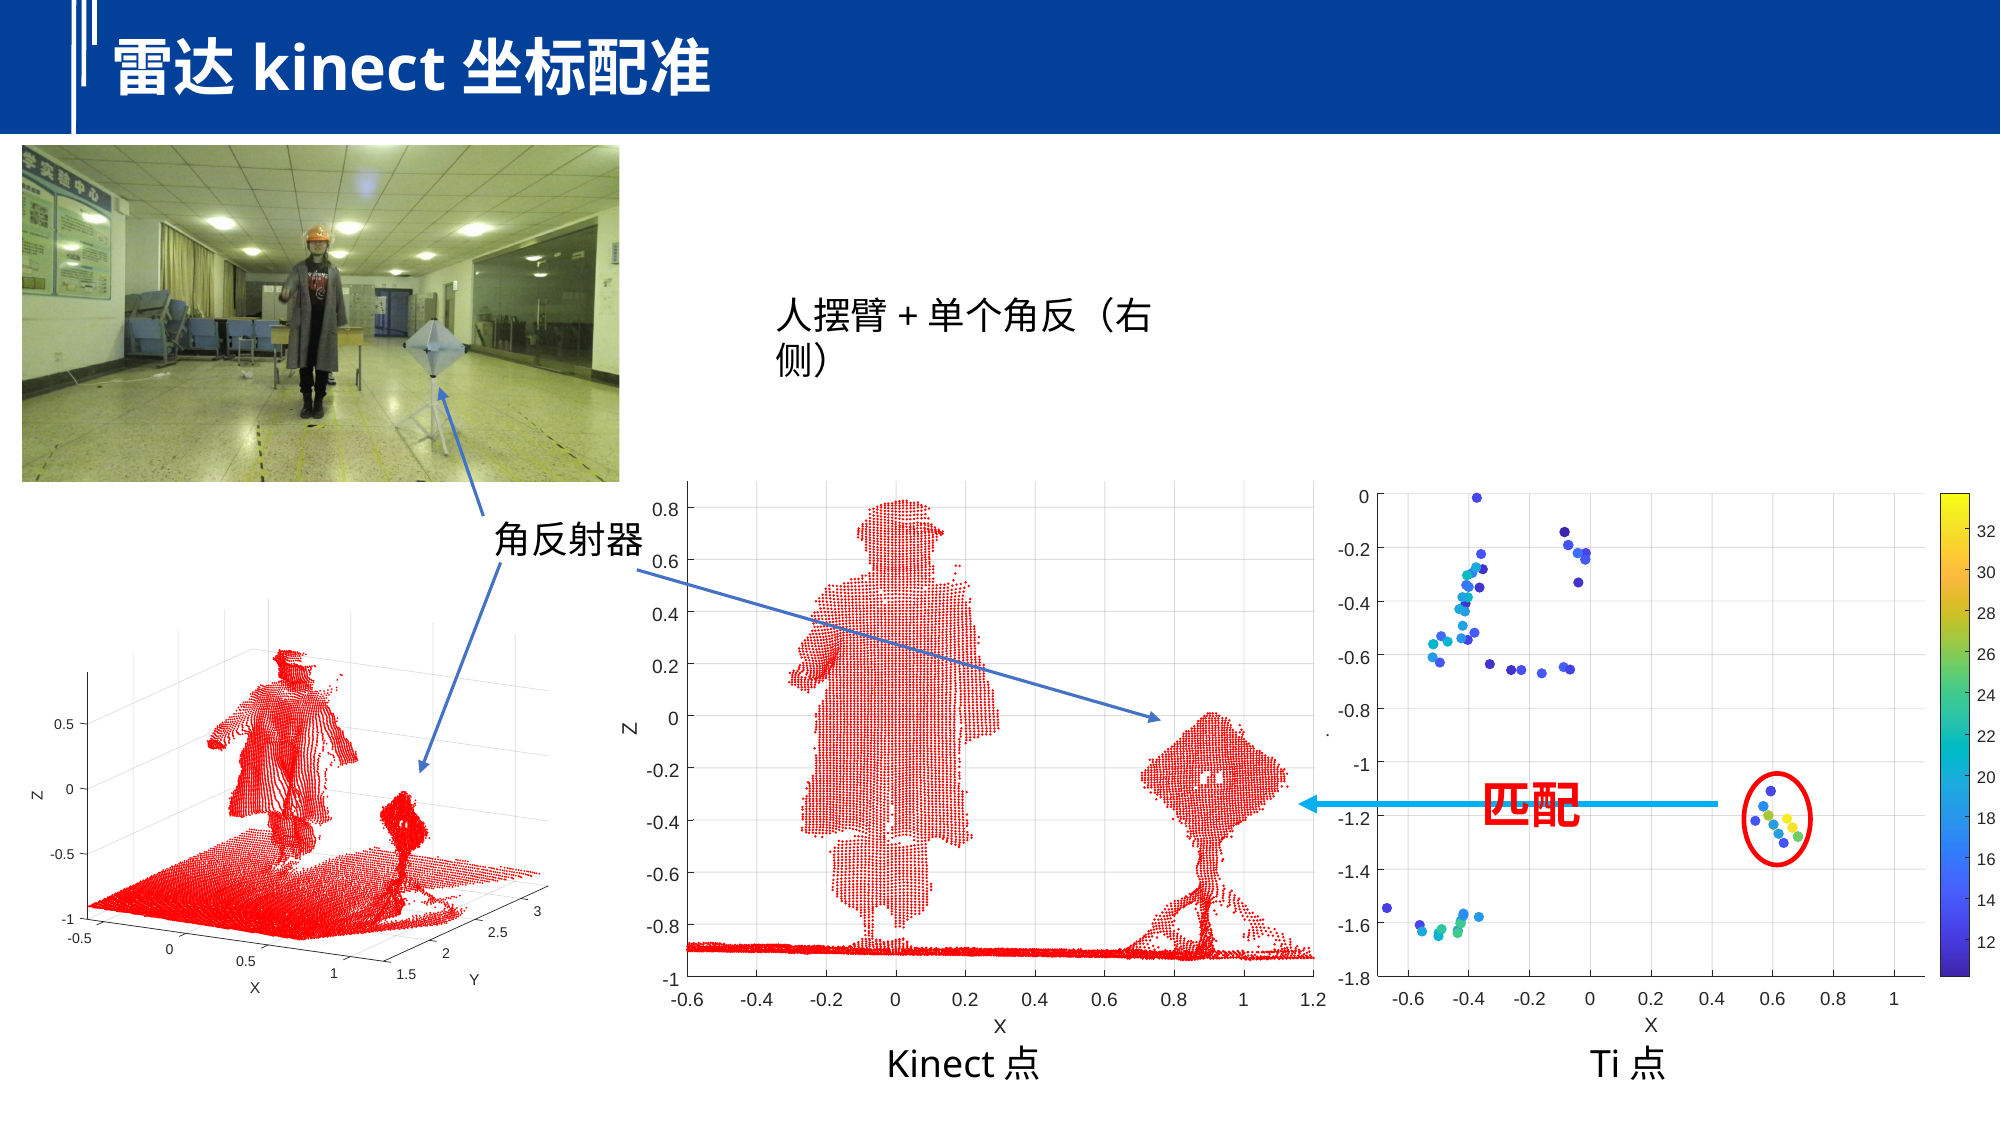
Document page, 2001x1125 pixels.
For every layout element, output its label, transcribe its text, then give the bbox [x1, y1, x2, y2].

text_box [0, 0, 71, 134]
text_box 雷达kinect坐标配准 [96, 20, 1967, 110]
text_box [419, 562, 501, 774]
picture [29, 595, 550, 993]
text_box 人摆臂+单个角反（右侧） [761, 284, 1210, 390]
text_box 角反射器 [479, 509, 619, 569]
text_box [439, 387, 484, 516]
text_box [636, 569, 1162, 721]
picture [21, 145, 1997, 1033]
text_box [76, 0, 2000, 134]
text_box Ti点 [1431, 1032, 1826, 1093]
text_box Kinect点 [766, 1033, 1162, 1093]
